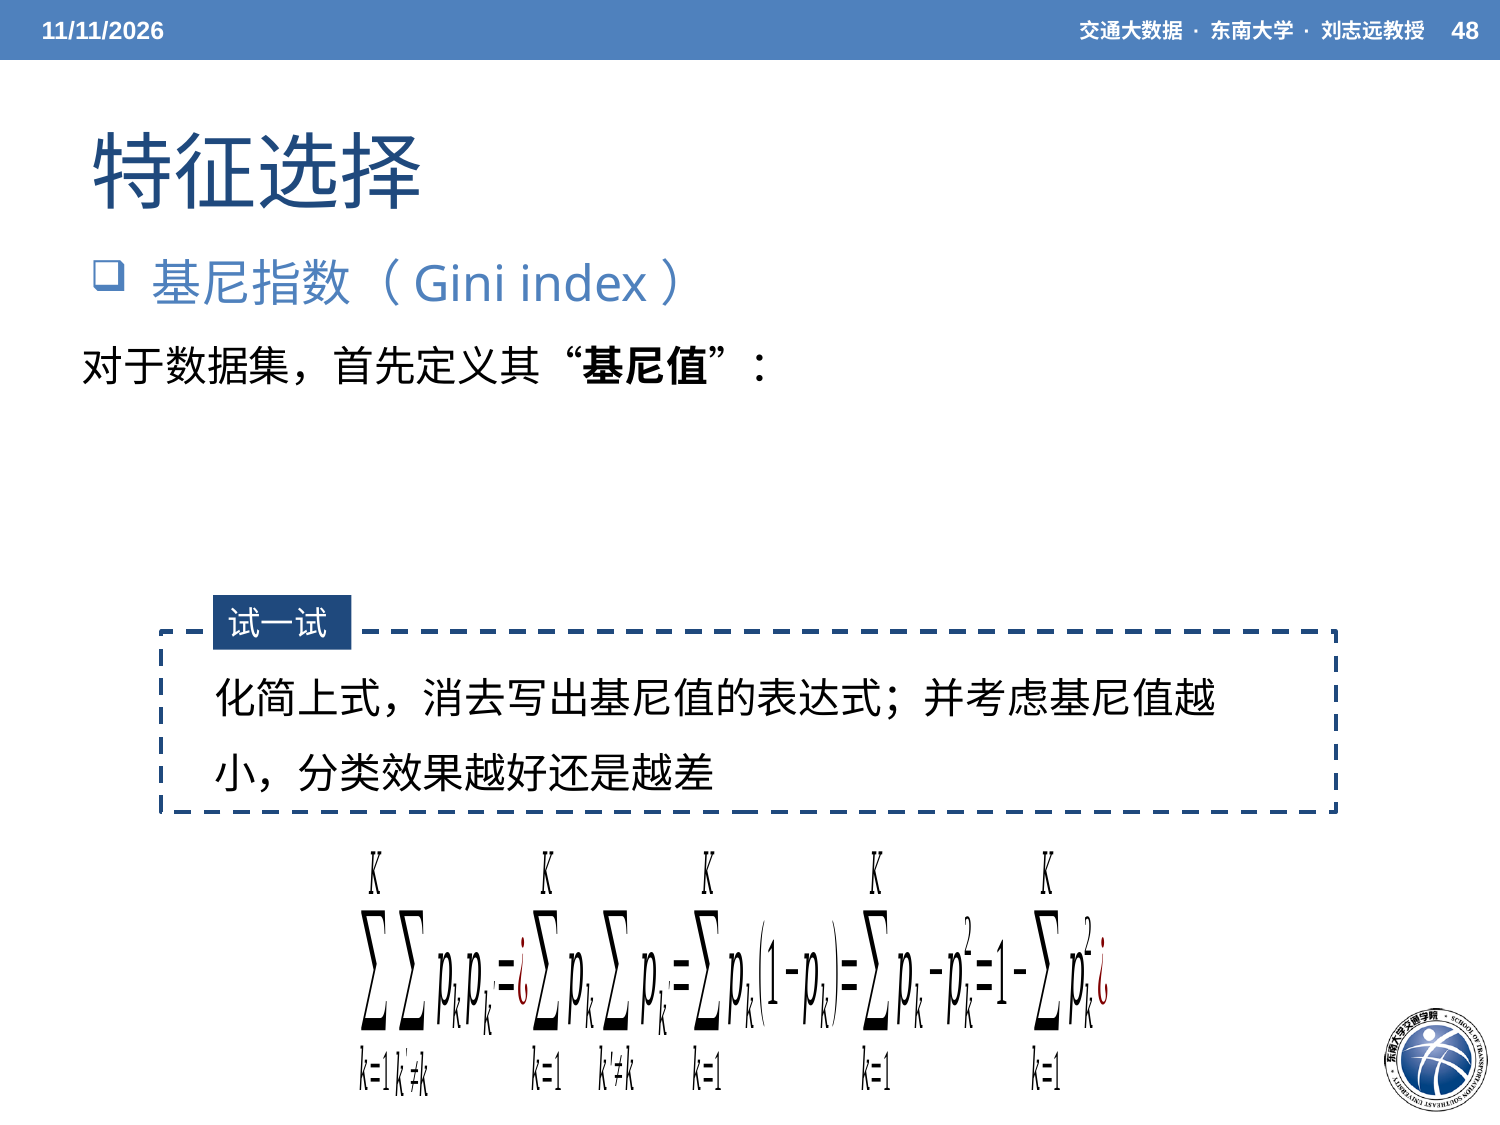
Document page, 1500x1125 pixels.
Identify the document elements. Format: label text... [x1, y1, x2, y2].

picture [1384, 1008, 1489, 1112]
title 特征选择 [75, 87, 1425, 250]
text_box 基尼指数（Gini index） [74, 214, 1271, 321]
text_box 试一试 [213, 595, 352, 650]
footer 交通大数据 · 东南大学 · 刘志远教授 [647, 2, 1436, 58]
slide_number 48 [1436, 2, 1500, 58]
text_box [159, 629, 1338, 814]
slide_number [26, 2, 502, 58]
